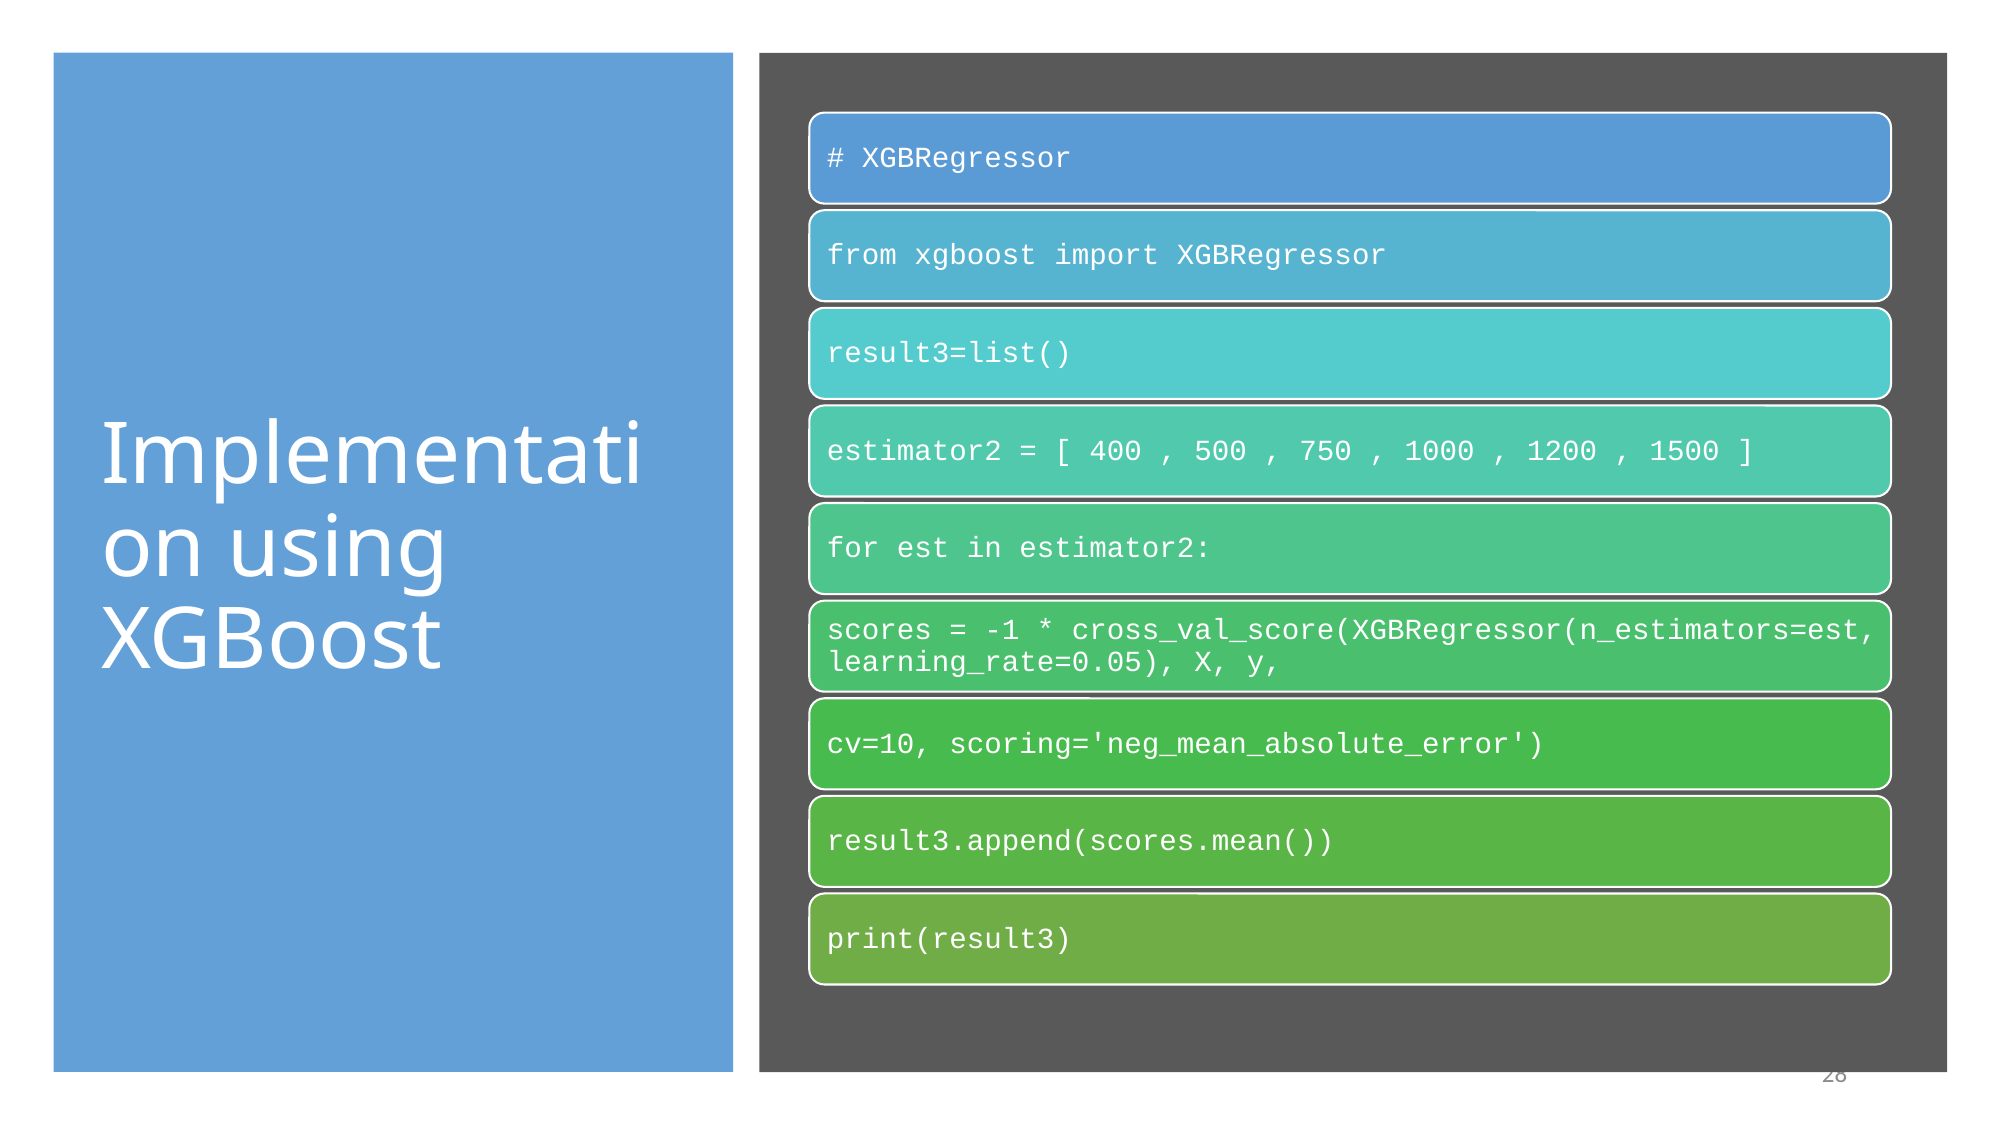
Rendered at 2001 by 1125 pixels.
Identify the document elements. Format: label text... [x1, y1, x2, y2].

text_box [758, 52, 1948, 1073]
title Implementation using XGBoost [85, 95, 697, 1002]
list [809, 95, 1892, 1002]
text_box [53, 52, 734, 1073]
slide_number 28 [1412, 1042, 1863, 1103]
